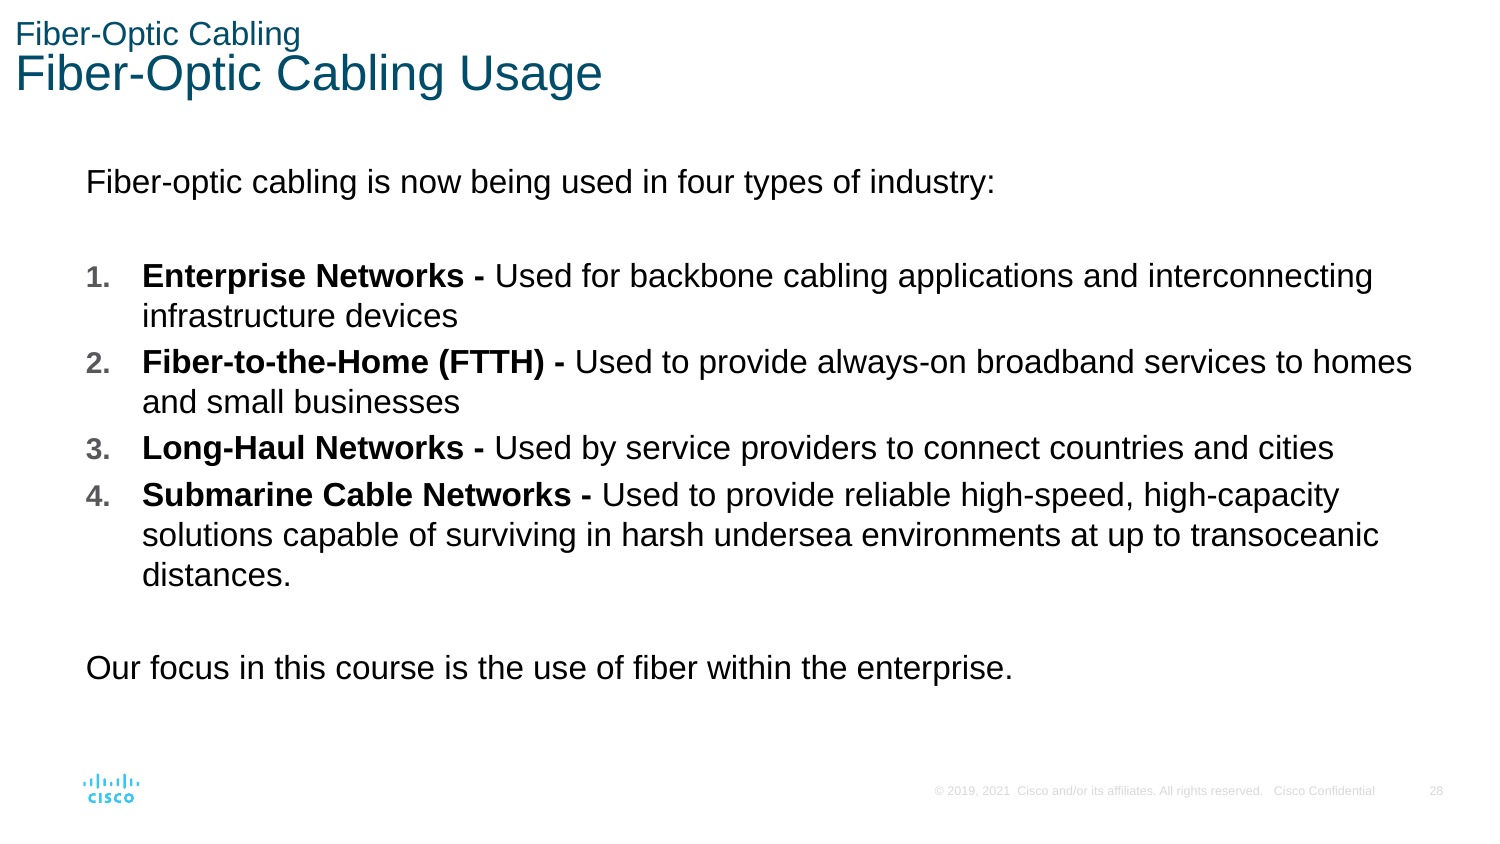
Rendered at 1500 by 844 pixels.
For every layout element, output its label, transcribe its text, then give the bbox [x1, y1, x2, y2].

list Fiber-optic cabling is now being used in four types of industry: Enterprise Networks - Used for backbone cabling applications and interconnecting infrastructure devices Fiber-to-the-Home (FTTH) - Used to provide always-on broadband services to homes and small businesses Long-Haul Networks - Used by service providers to connect countries and cities Submarine Cable Networks - Used to provide reliable high-speed, high-capacity solutions capable of surviving in harsh undersea environments at up to transoceanic distances. Our focus in this course is the use of fiber within the enterprise. [70, 153, 1430, 658]
title Fiber-Optic Cabling Fiber-Optic Cabling Usage [0, 0, 1369, 121]
